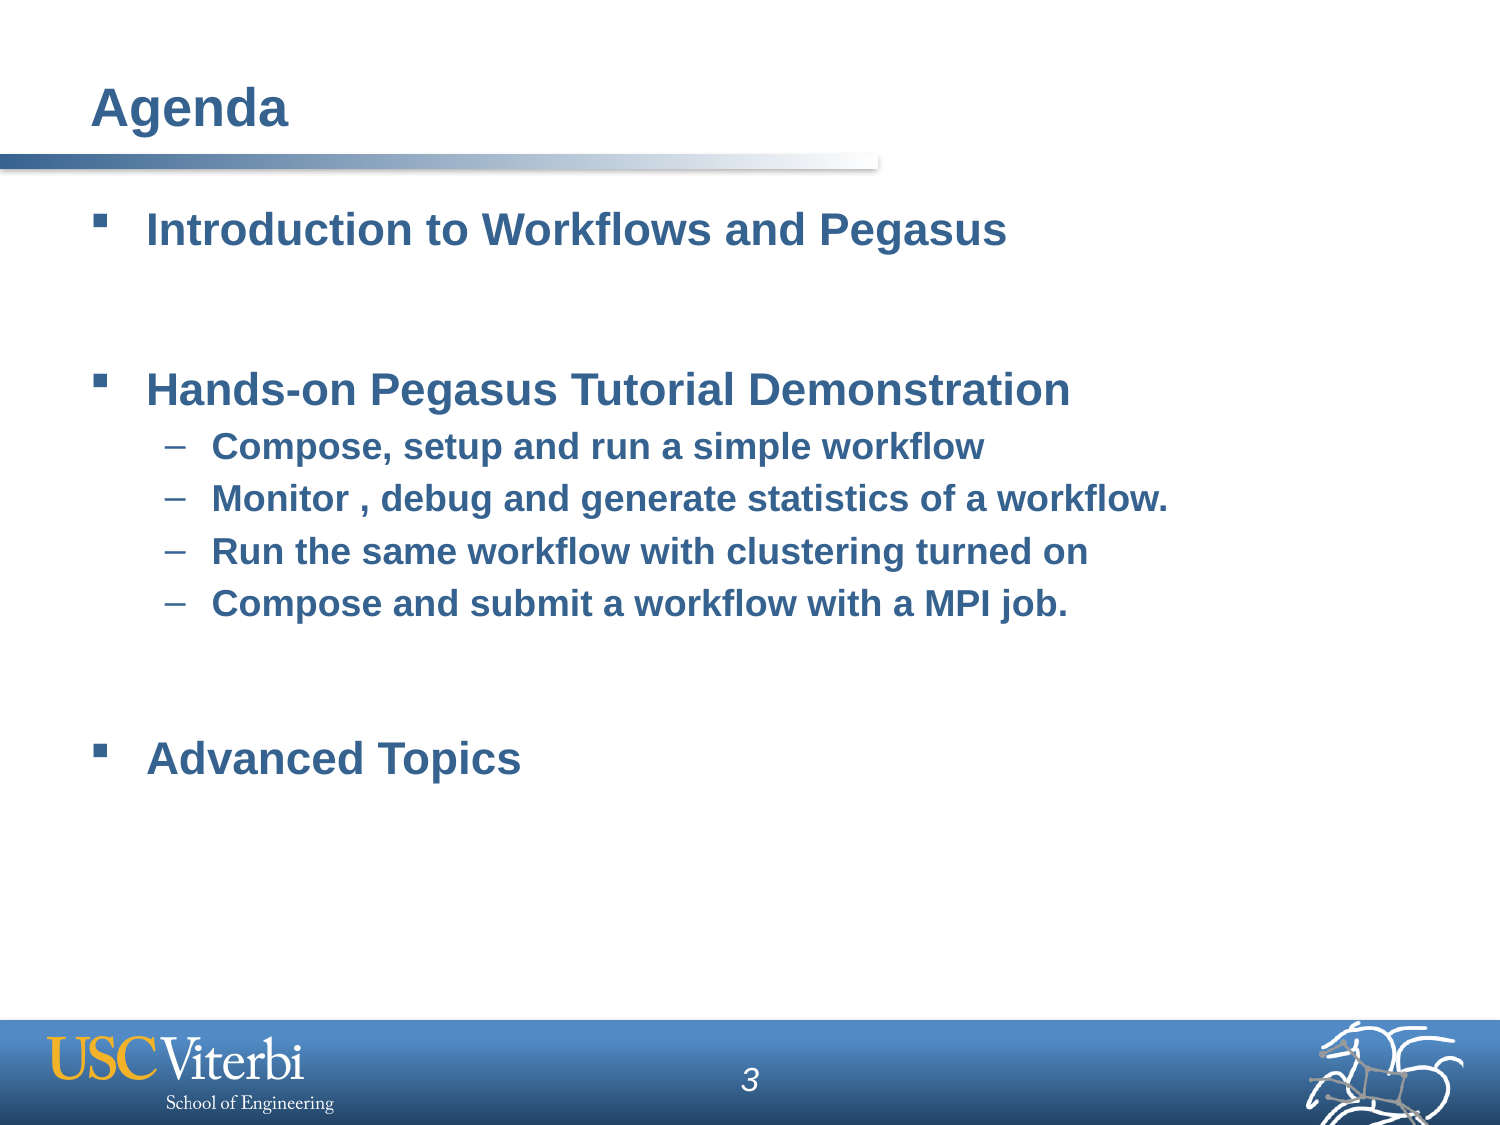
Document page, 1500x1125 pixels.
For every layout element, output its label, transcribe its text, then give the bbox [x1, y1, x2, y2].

picture [1306, 1020, 1464, 1125]
picture [47, 1036, 334, 1114]
title Agenda [75, 45, 1425, 165]
list Introduction to Workflows and Pegasus Hands-on Pegasus Tutorial Demonstration Compose, setup and run a simple workflow Monitor , debug and generate statistics of a workflow. Run the same workflow with clustering turned on Compose and submit a workflow with a MPI job. Advanced Topics [75, 192, 1425, 915]
